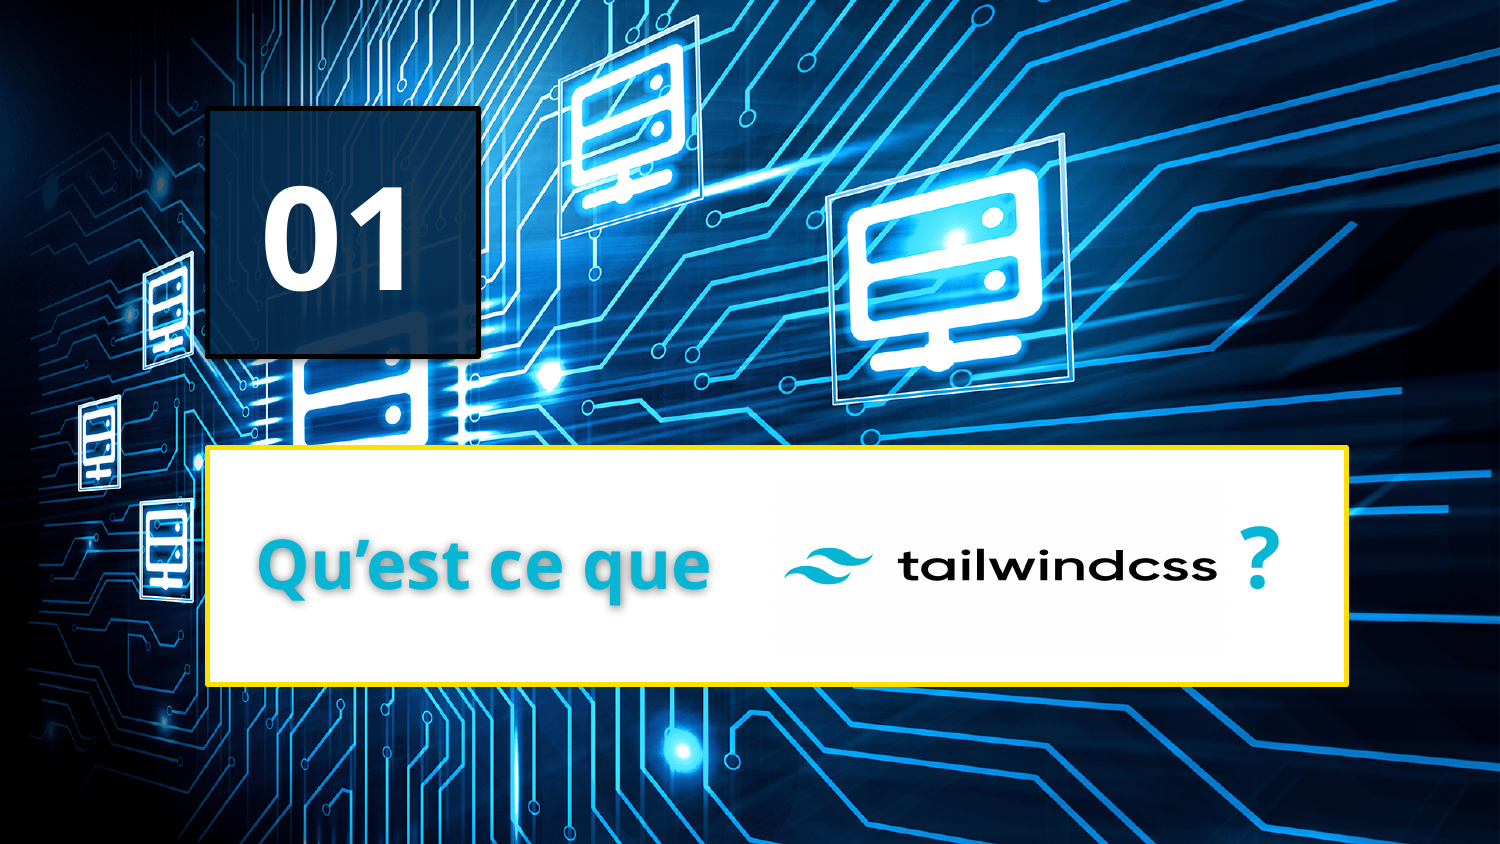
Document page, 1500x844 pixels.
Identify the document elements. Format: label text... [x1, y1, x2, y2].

picture [0, 0, 1500, 844]
title Qu’est ce que [240, 459, 1314, 665]
text_box [207, 447, 1347, 685]
text_box ? [1230, 488, 1353, 621]
title 01 [206, 107, 480, 358]
